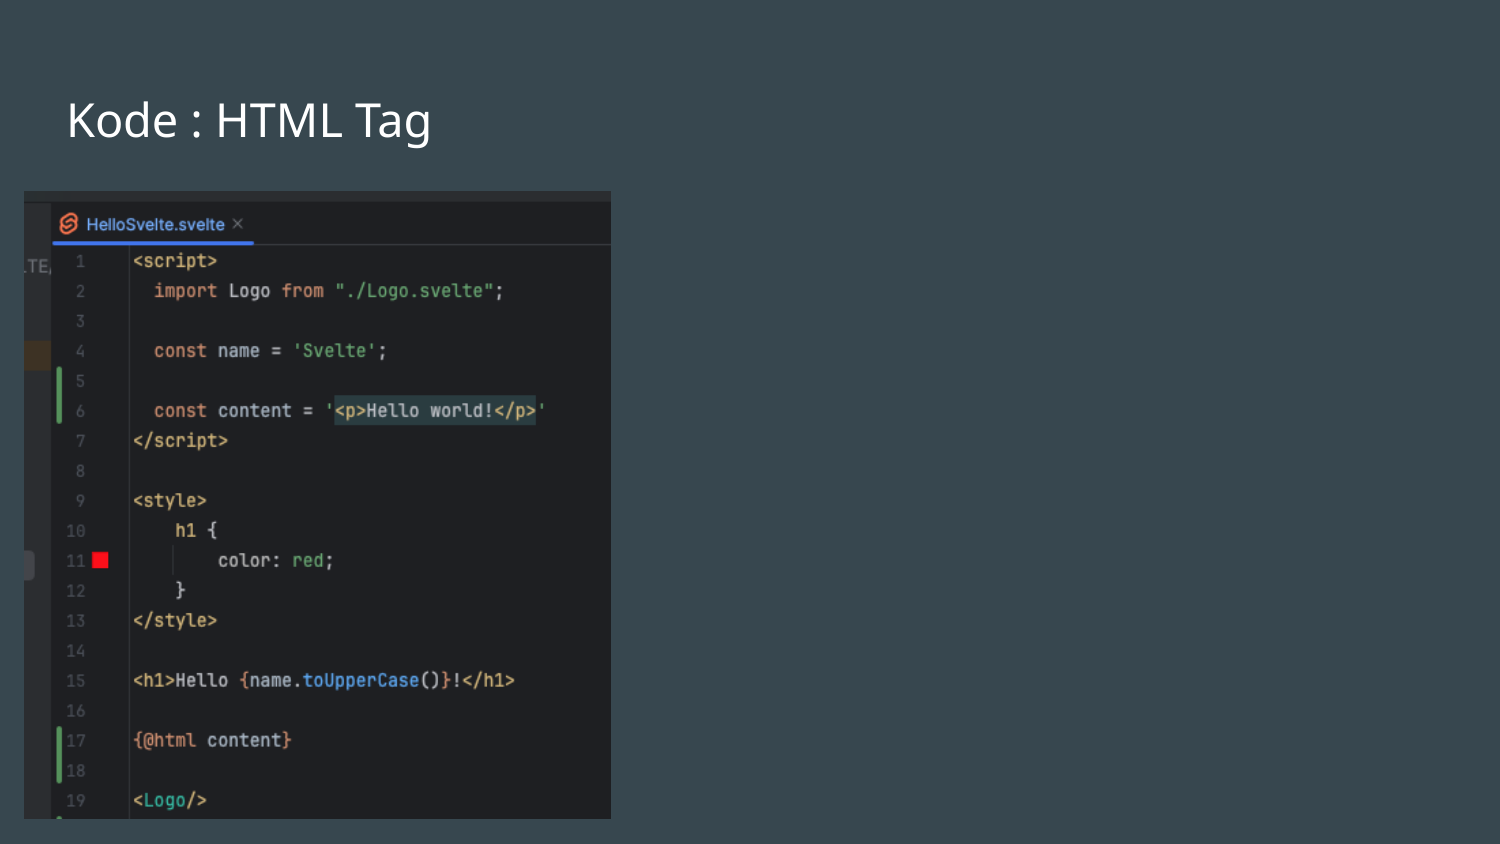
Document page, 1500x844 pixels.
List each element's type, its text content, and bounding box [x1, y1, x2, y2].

title Kode : HTML Tag [51, 72, 1449, 167]
picture [24, 191, 612, 819]
